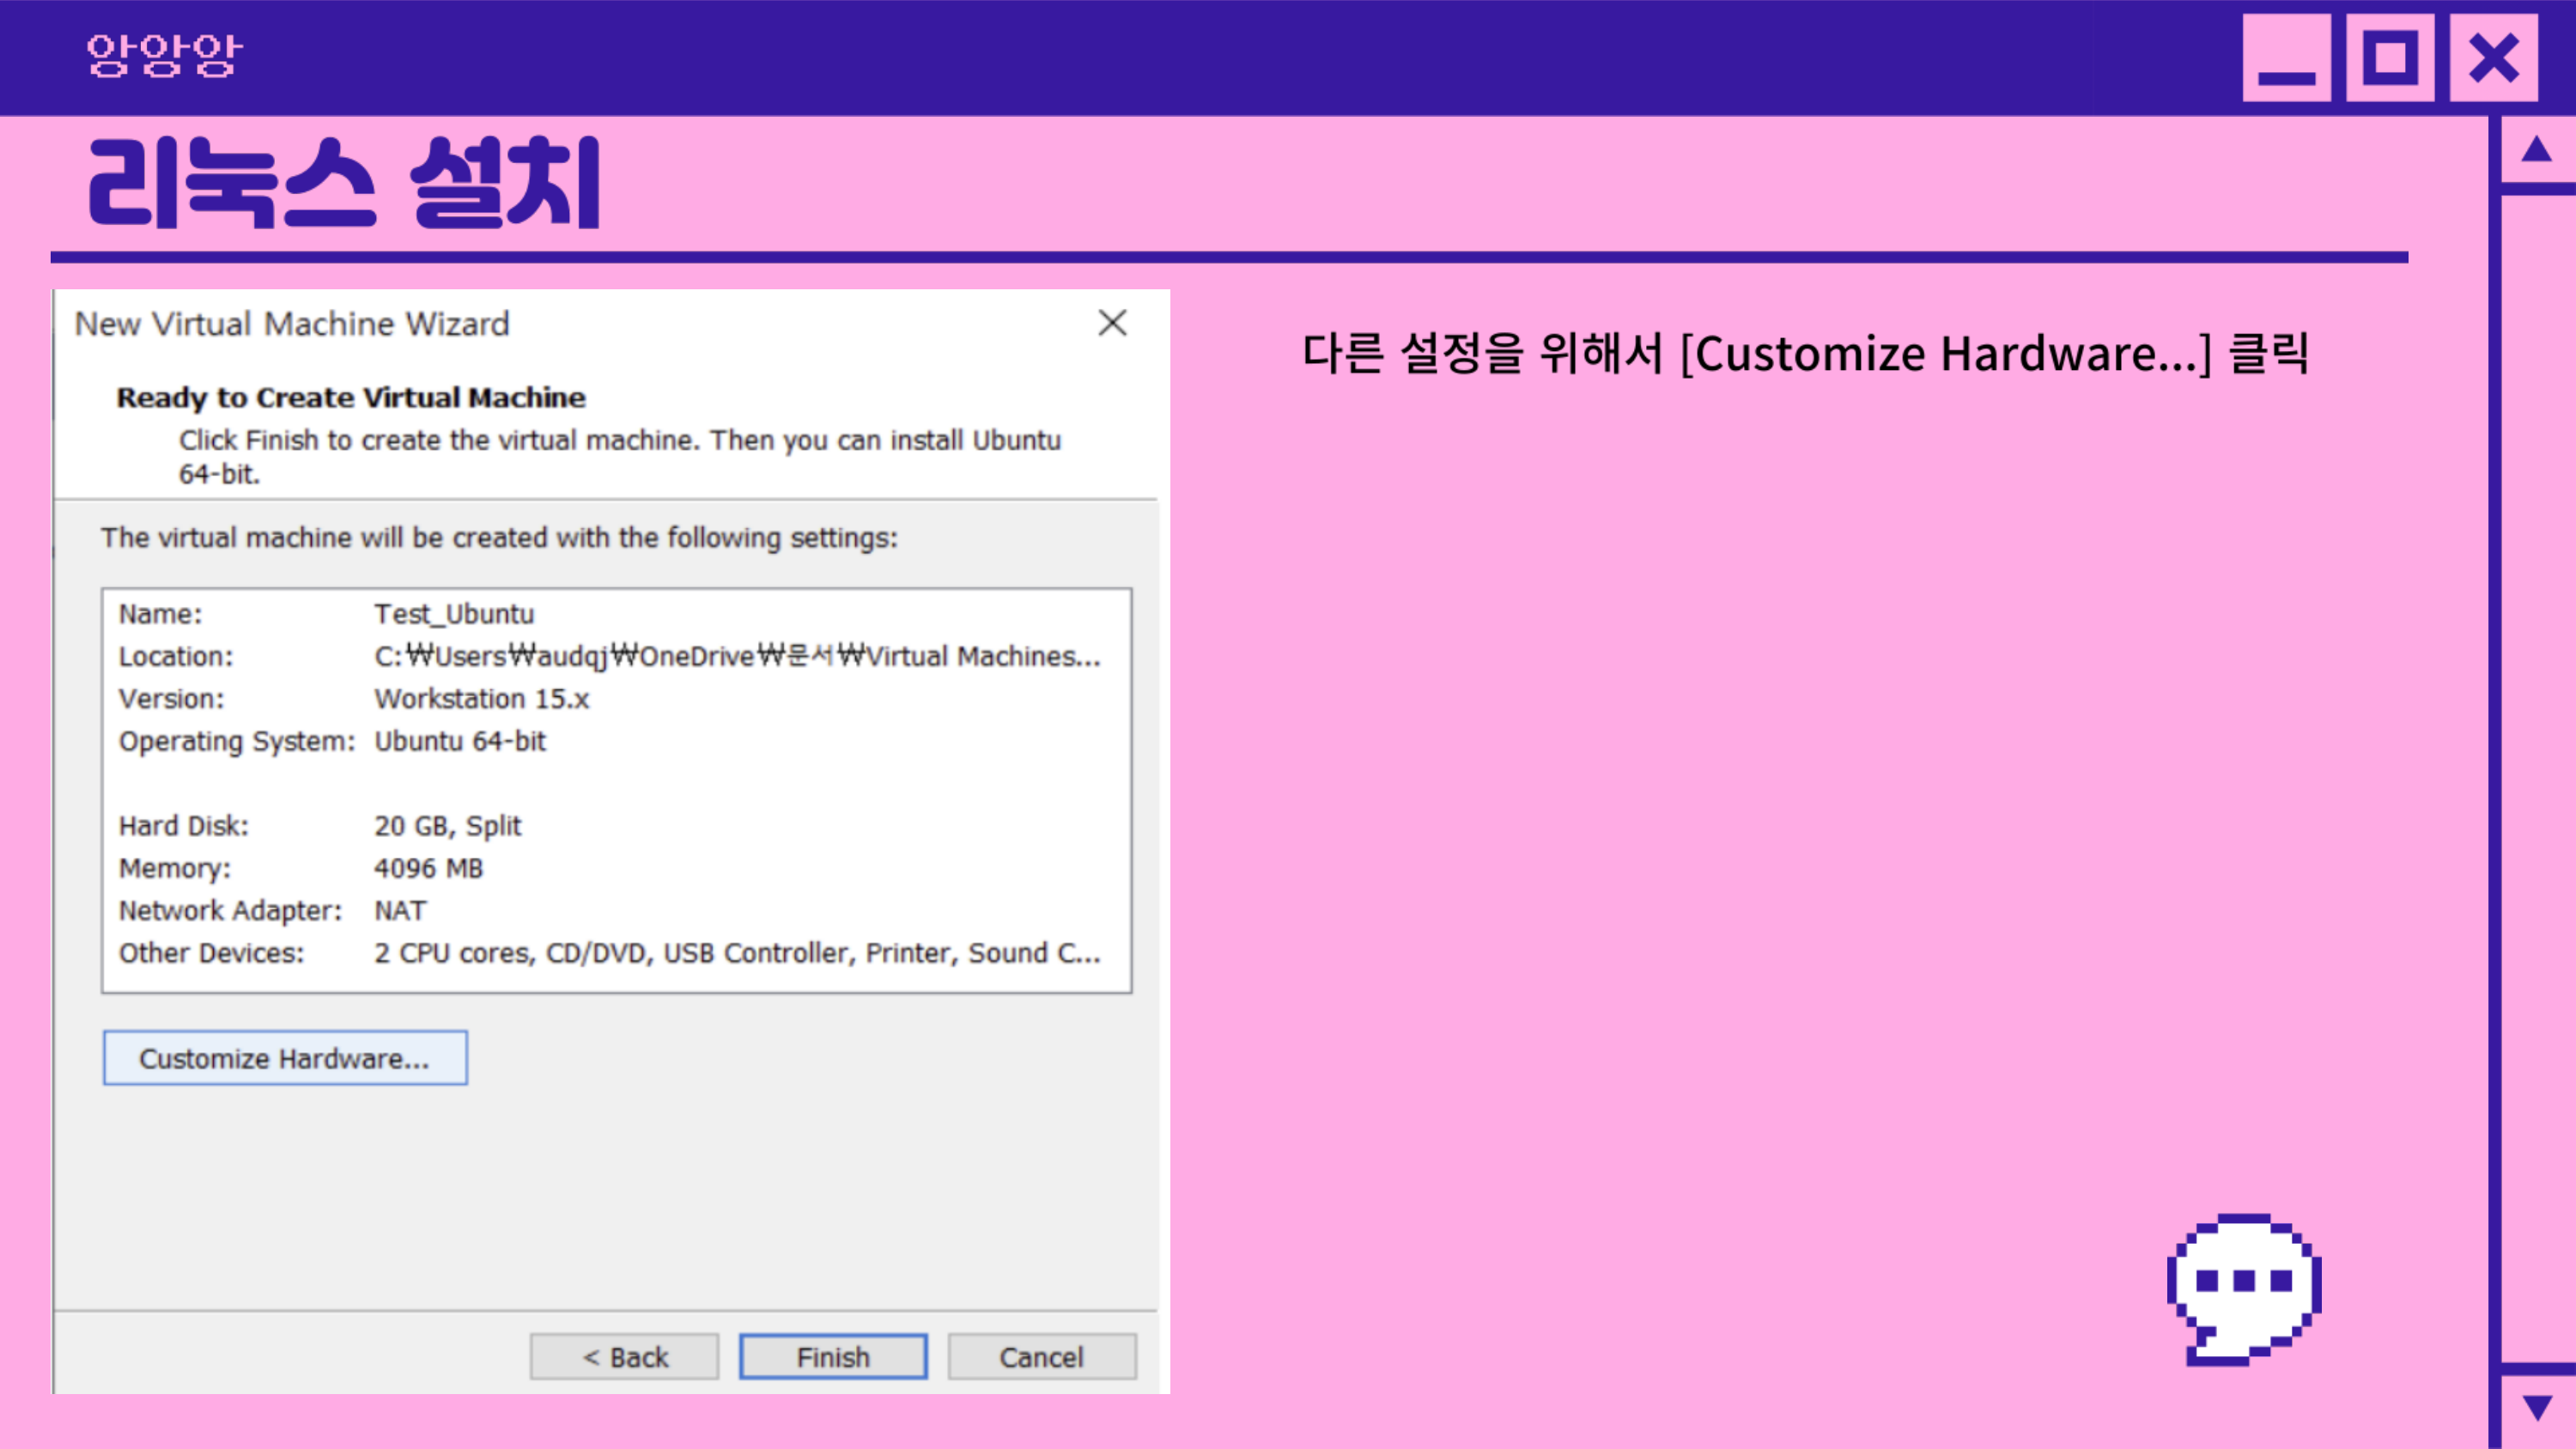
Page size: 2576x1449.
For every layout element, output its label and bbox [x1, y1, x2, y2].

text_box [0, 0, 2576, 118]
picture [69, 118, 646, 234]
text_box [2488, 127, 2576, 1449]
picture [76, 12, 270, 102]
text_box [51, 234, 2409, 282]
text_box [2167, 1213, 2322, 1367]
text_box [51, 289, 1171, 1394]
picture [1280, 312, 2330, 397]
